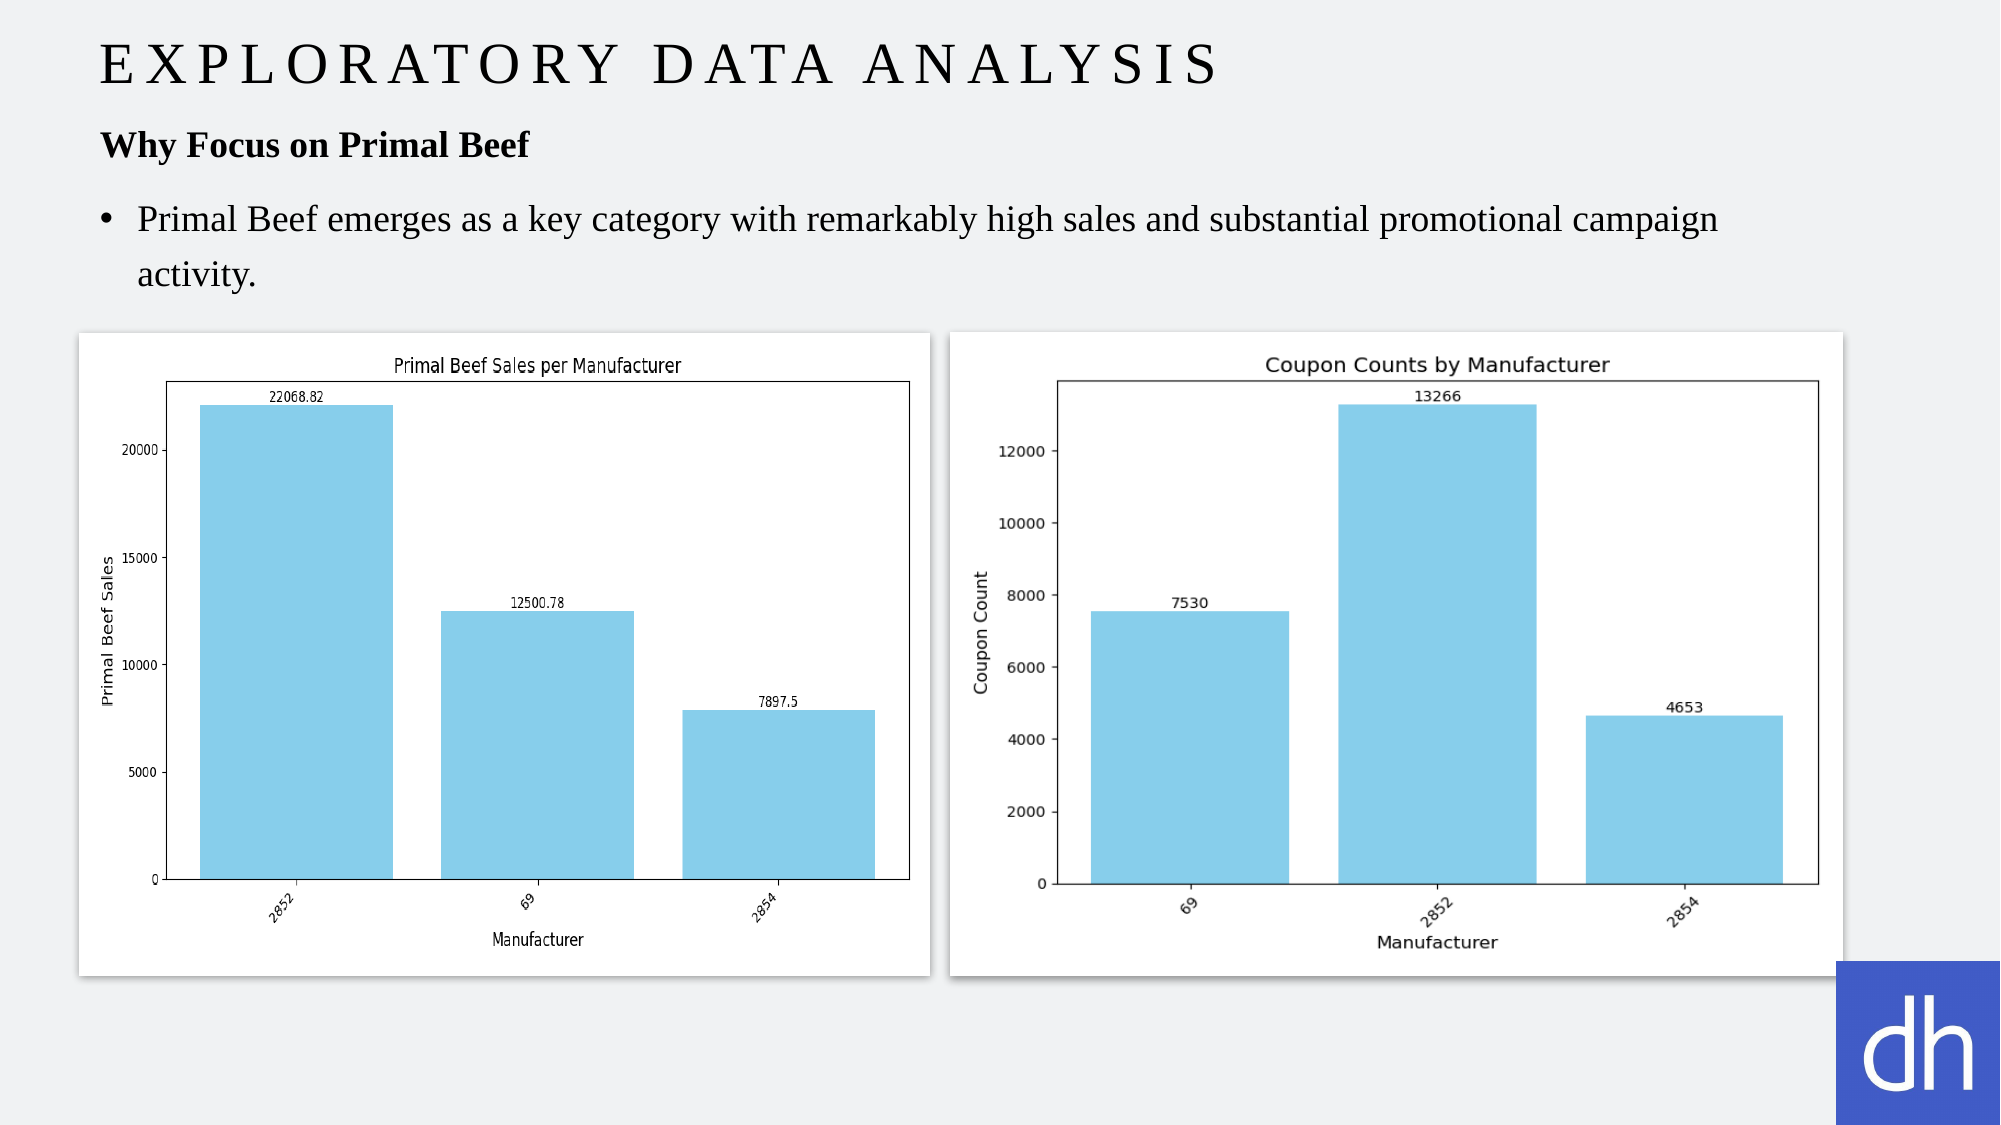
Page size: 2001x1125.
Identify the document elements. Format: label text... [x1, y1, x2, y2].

title EXPLORATORY DATA ANALYSIs [84, 0, 1660, 161]
picture [1836, 961, 2000, 1125]
picture [93, 347, 916, 961]
picture [964, 346, 1829, 962]
list Why Focus on Primal Beef Primal Beef emerges as a key category with remarkably high sales and substantial promotional campaign activity. [85, 103, 1755, 994]
